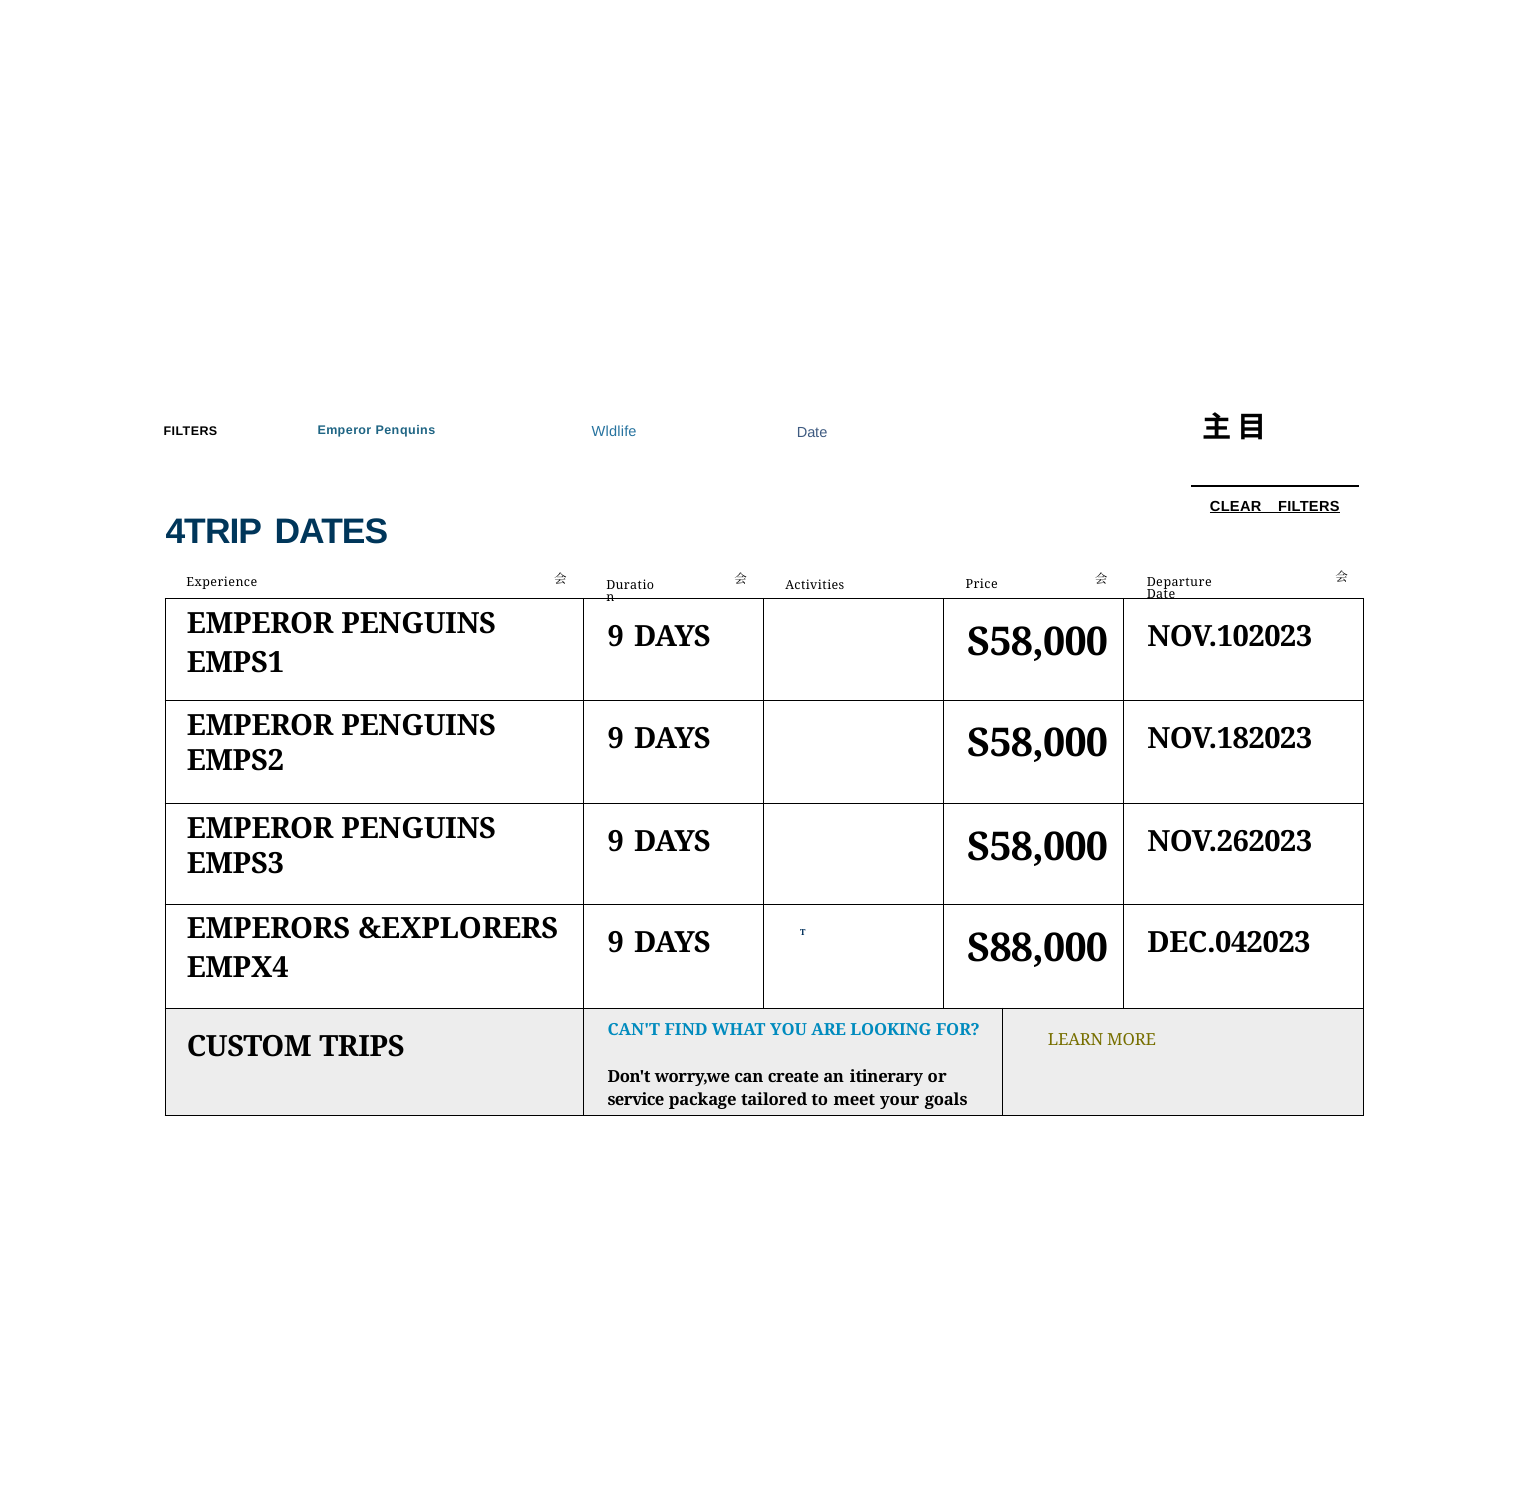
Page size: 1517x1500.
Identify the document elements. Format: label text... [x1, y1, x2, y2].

text_box FILTERS [161, 422, 221, 440]
text_box Emperor Penquins [315, 421, 440, 440]
table_cell DEC.042023 [1124, 905, 1363, 1008]
table_cell NOV.182023 [1124, 701, 1363, 803]
table_cell 9 DAYS [584, 701, 763, 803]
text_box 会 [1092, 568, 1110, 588]
table_cell [764, 701, 943, 803]
text_box Price [963, 575, 1002, 593]
table_header 9 DAYS [584, 599, 763, 700]
text_box Departure Date [1144, 574, 1244, 591]
table_cell LEARN MORE [1003, 1009, 1363, 1115]
table_header EMPEROR PENGUINS EMPS1 [166, 599, 583, 700]
text_box 会 [732, 568, 750, 588]
text_box Duration [604, 576, 663, 594]
text_box CLEAR FILTERS [1189, 496, 1360, 518]
text_box 主 目 [1195, 405, 1267, 445]
text_box Wldlife [589, 421, 641, 441]
table_cell EMPEROR PENGUINS EMPS3 [166, 804, 583, 904]
text_box 会 [552, 568, 570, 588]
text_box 4TRIP DATES Experience [163, 513, 391, 591]
table_cell S58,000 [944, 804, 1123, 904]
text_box Activities [783, 576, 856, 594]
table_header [764, 599, 943, 700]
table_cell EMPERORS &EXPLORERS EMPX4 [166, 905, 583, 1008]
table_cell 9 DAYS [584, 804, 763, 904]
text_box 会 [1333, 566, 1351, 586]
table_cell NOV.262023 [1124, 804, 1363, 904]
table_cell S58,000 [944, 701, 1123, 803]
table_cell T [764, 905, 943, 1008]
table_header NOV.102023 [1124, 599, 1363, 700]
table_cell S88,000 [944, 905, 1123, 1008]
table_cell EMPEROR PENGUINS EMPS2 [166, 701, 583, 803]
table_cell CUSTOM TRIPS [166, 1009, 583, 1115]
text_box Date [794, 422, 831, 442]
table_cell CAN'T FIND WHAT YOU ARE LOOKING FOR? Don't worry,we can create an itinerary or service package tailored to meet your goals [584, 1009, 1002, 1115]
table_cell 9 DAYS [584, 905, 763, 1008]
table_cell [764, 804, 943, 904]
table_header S58,000 [944, 599, 1123, 700]
